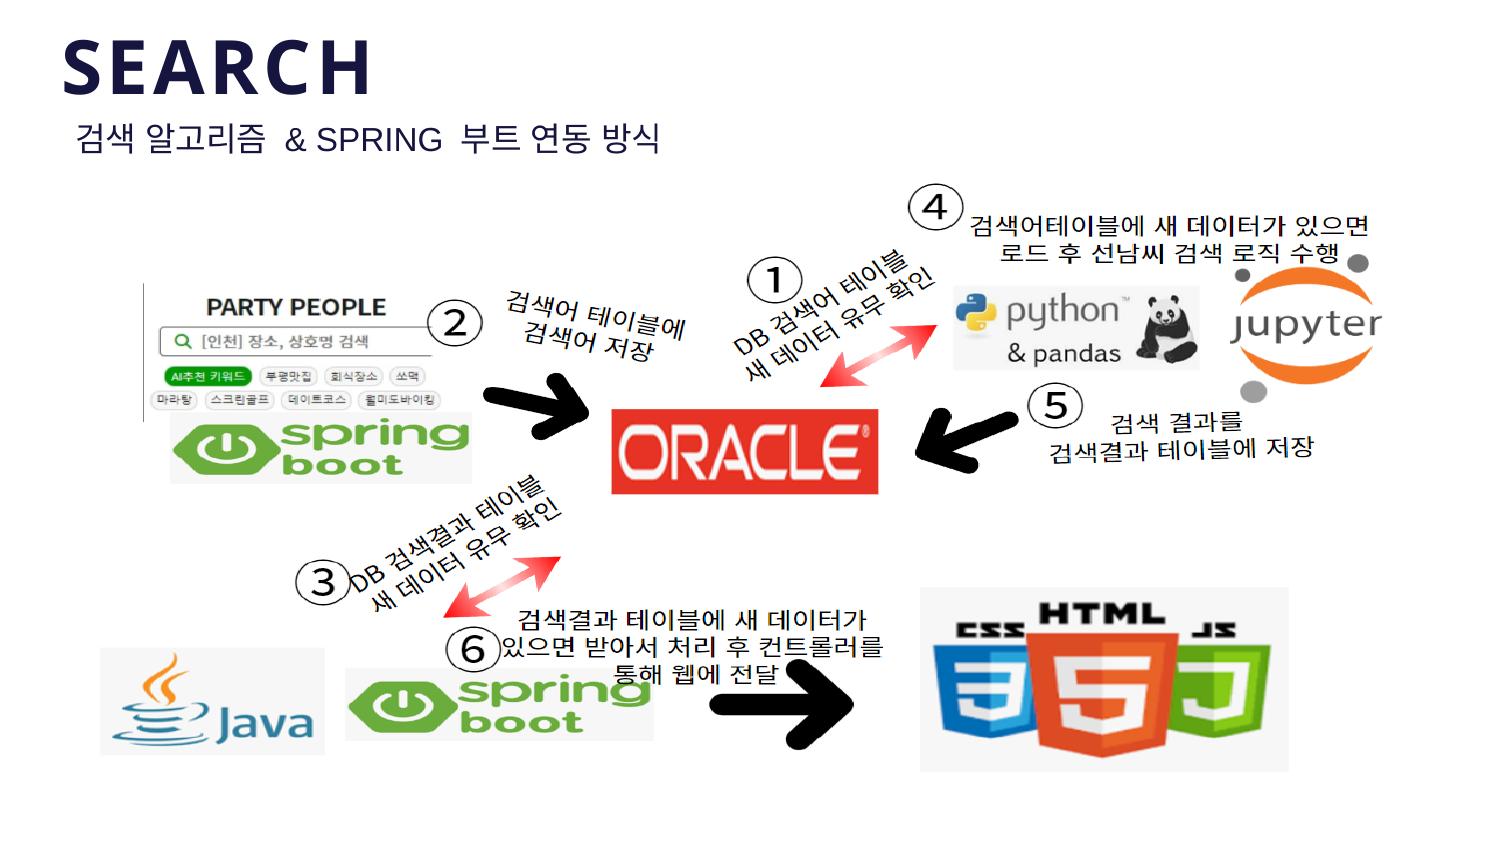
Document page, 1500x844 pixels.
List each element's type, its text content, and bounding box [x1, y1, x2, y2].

text_box 검색 알고리즘 & SPRING 부트 연동 방식 [60, 104, 1347, 166]
text_box SEARCH [46, 12, 389, 118]
picture [89, 178, 1400, 773]
